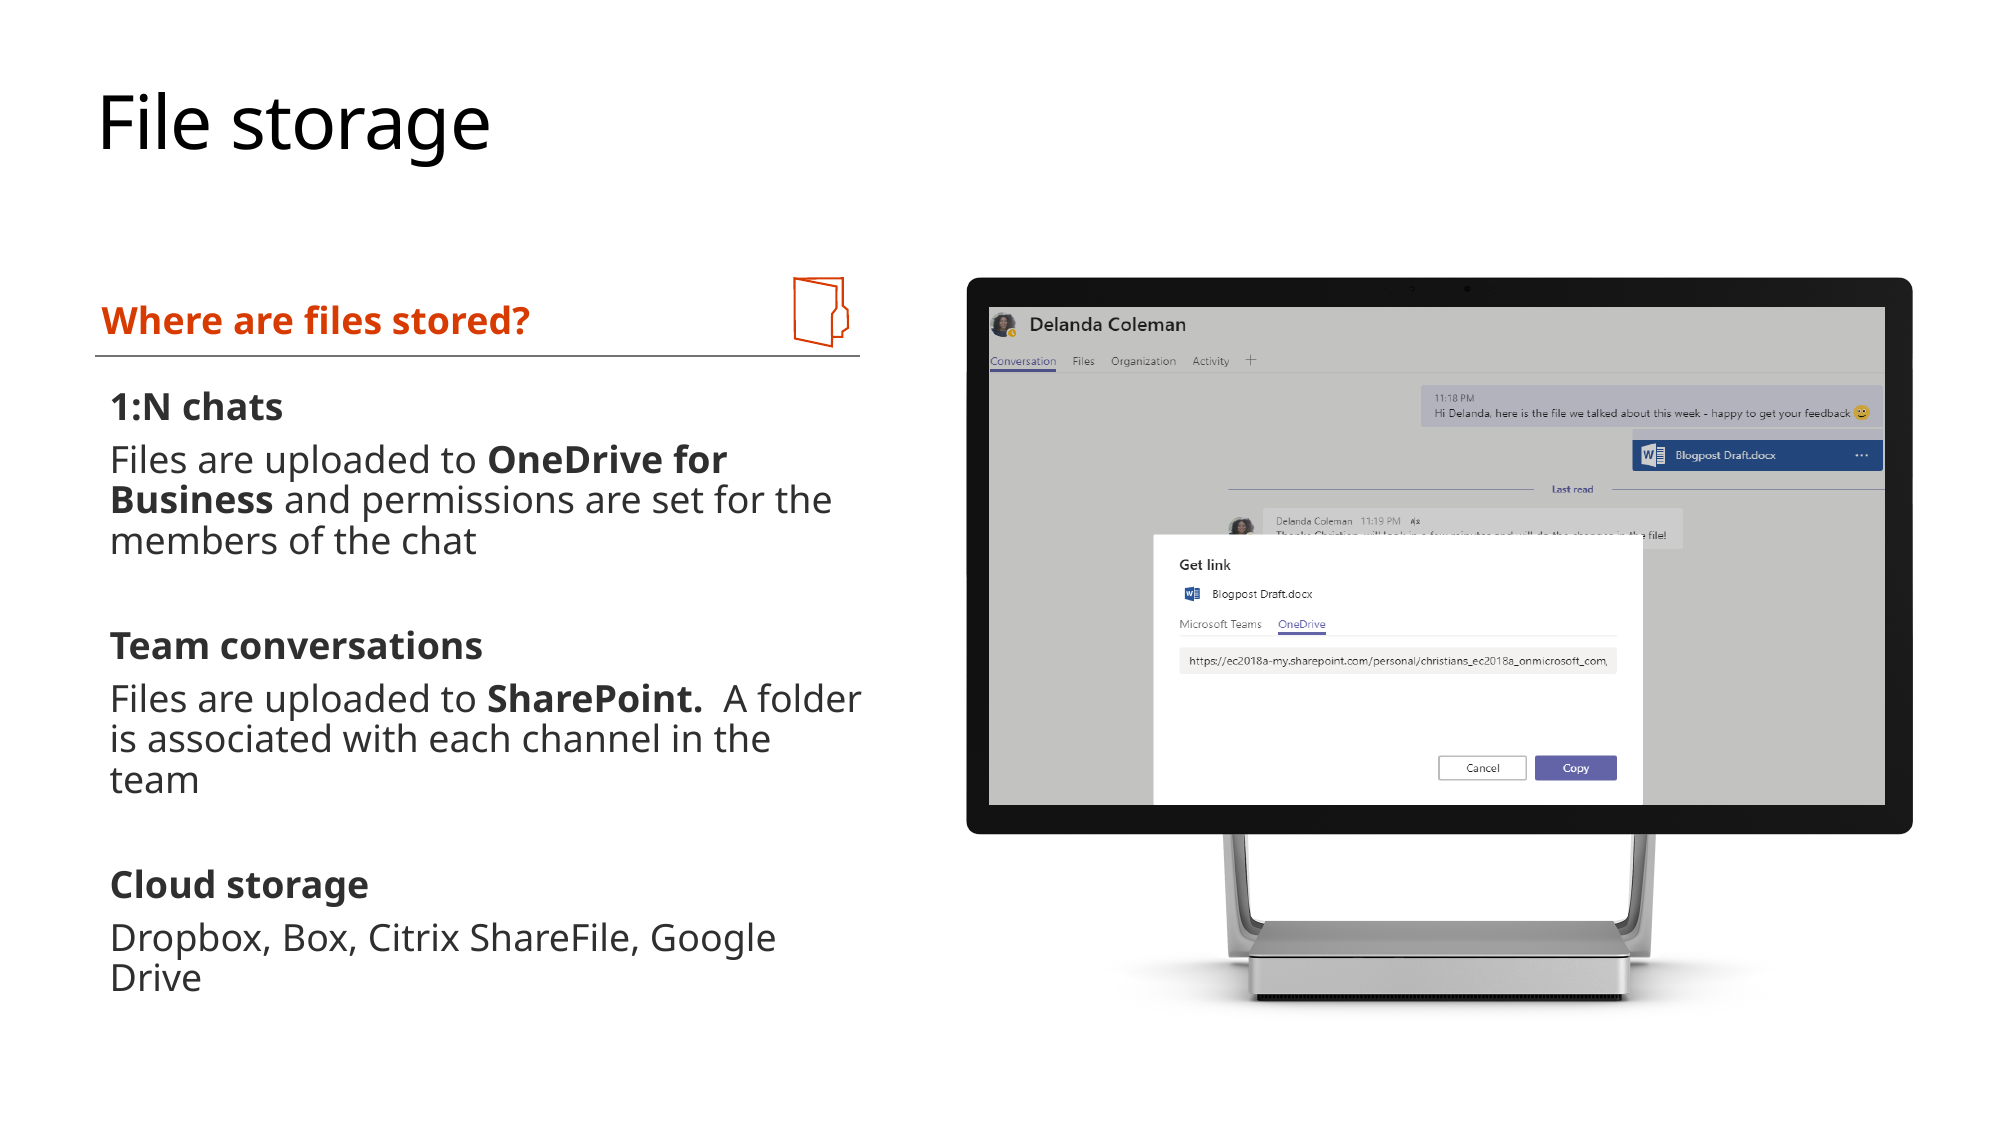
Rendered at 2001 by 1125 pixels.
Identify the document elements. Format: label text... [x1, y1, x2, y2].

text_box 1:N chats Files are uploaded to OneDrive for Business and permissions are set for the members of the chat Team conversations Files are uploaded to SharePoint. A folder is associated with each channel in the team Cloud storage Dropbox, Box, Citrix ShareFile, Google Drive [94, 364, 902, 1024]
title File storage [96, 75, 1904, 166]
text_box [794, 278, 849, 347]
picture [909, 272, 1973, 1033]
text_box Where are files stored? [86, 294, 546, 351]
